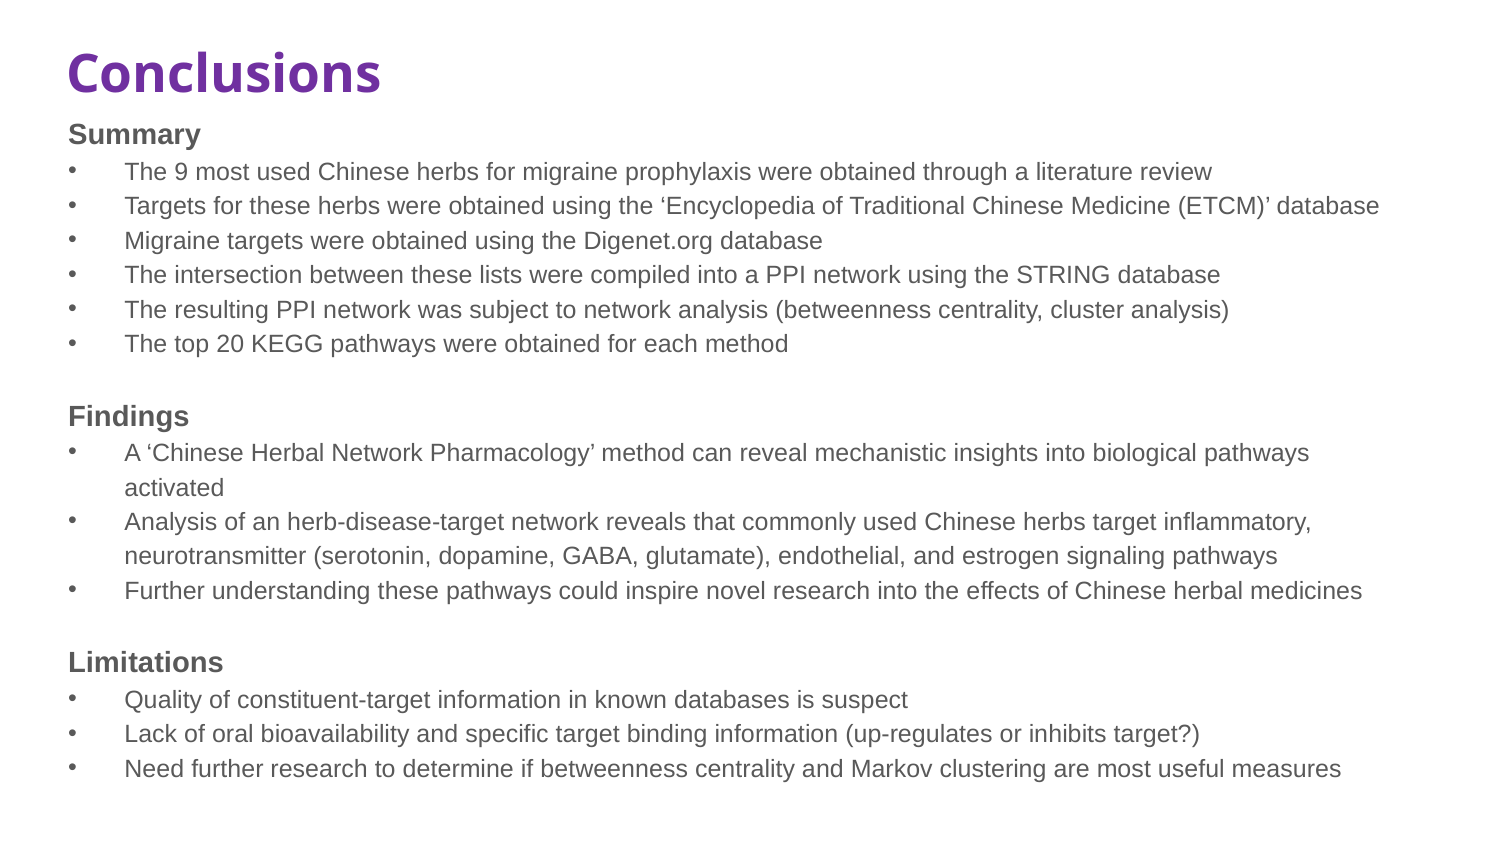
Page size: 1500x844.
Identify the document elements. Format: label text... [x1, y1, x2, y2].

list Summary The 9 most used Chinese herbs for migraine prophylaxis were obtained through a literature review Targets for these herbs were obtained using the ‘Encyclopedia of Traditional Chinese Medicine (ETCM)’ database Migraine targets were obtained using the Digenet.org database The intersection between these lists were compiled into a PPI network using the STRING database The resulting PPI network was subject to network analysis (betweenness centrality, cluster analysis) The top 20 KEGG pathways were obtained for each method Findings A ‘Chinese Herbal Network Pharmacology’ method can reveal mechanistic insights into biological pathways activated Analysis of an herb-disease-target network reveals that commonly used Chinese herbs target inflammatory, neurotransmitter (serotonin, dopamine, GABA, glutamate), endothelial, and estrogen signaling pathways Further understanding these pathways could inspire novel research into the effects of Chinese herbal medicines Limitations Quality of constituent-target information in known databases is suspect Lack of oral bioavailability and specific target binding information (up-regulates or inhibits target?) Need further research to determine if betweenness centrality and Markov clustering are most useful measures [34, 95, 1432, 775]
title Conclusions [51, 24, 1449, 119]
